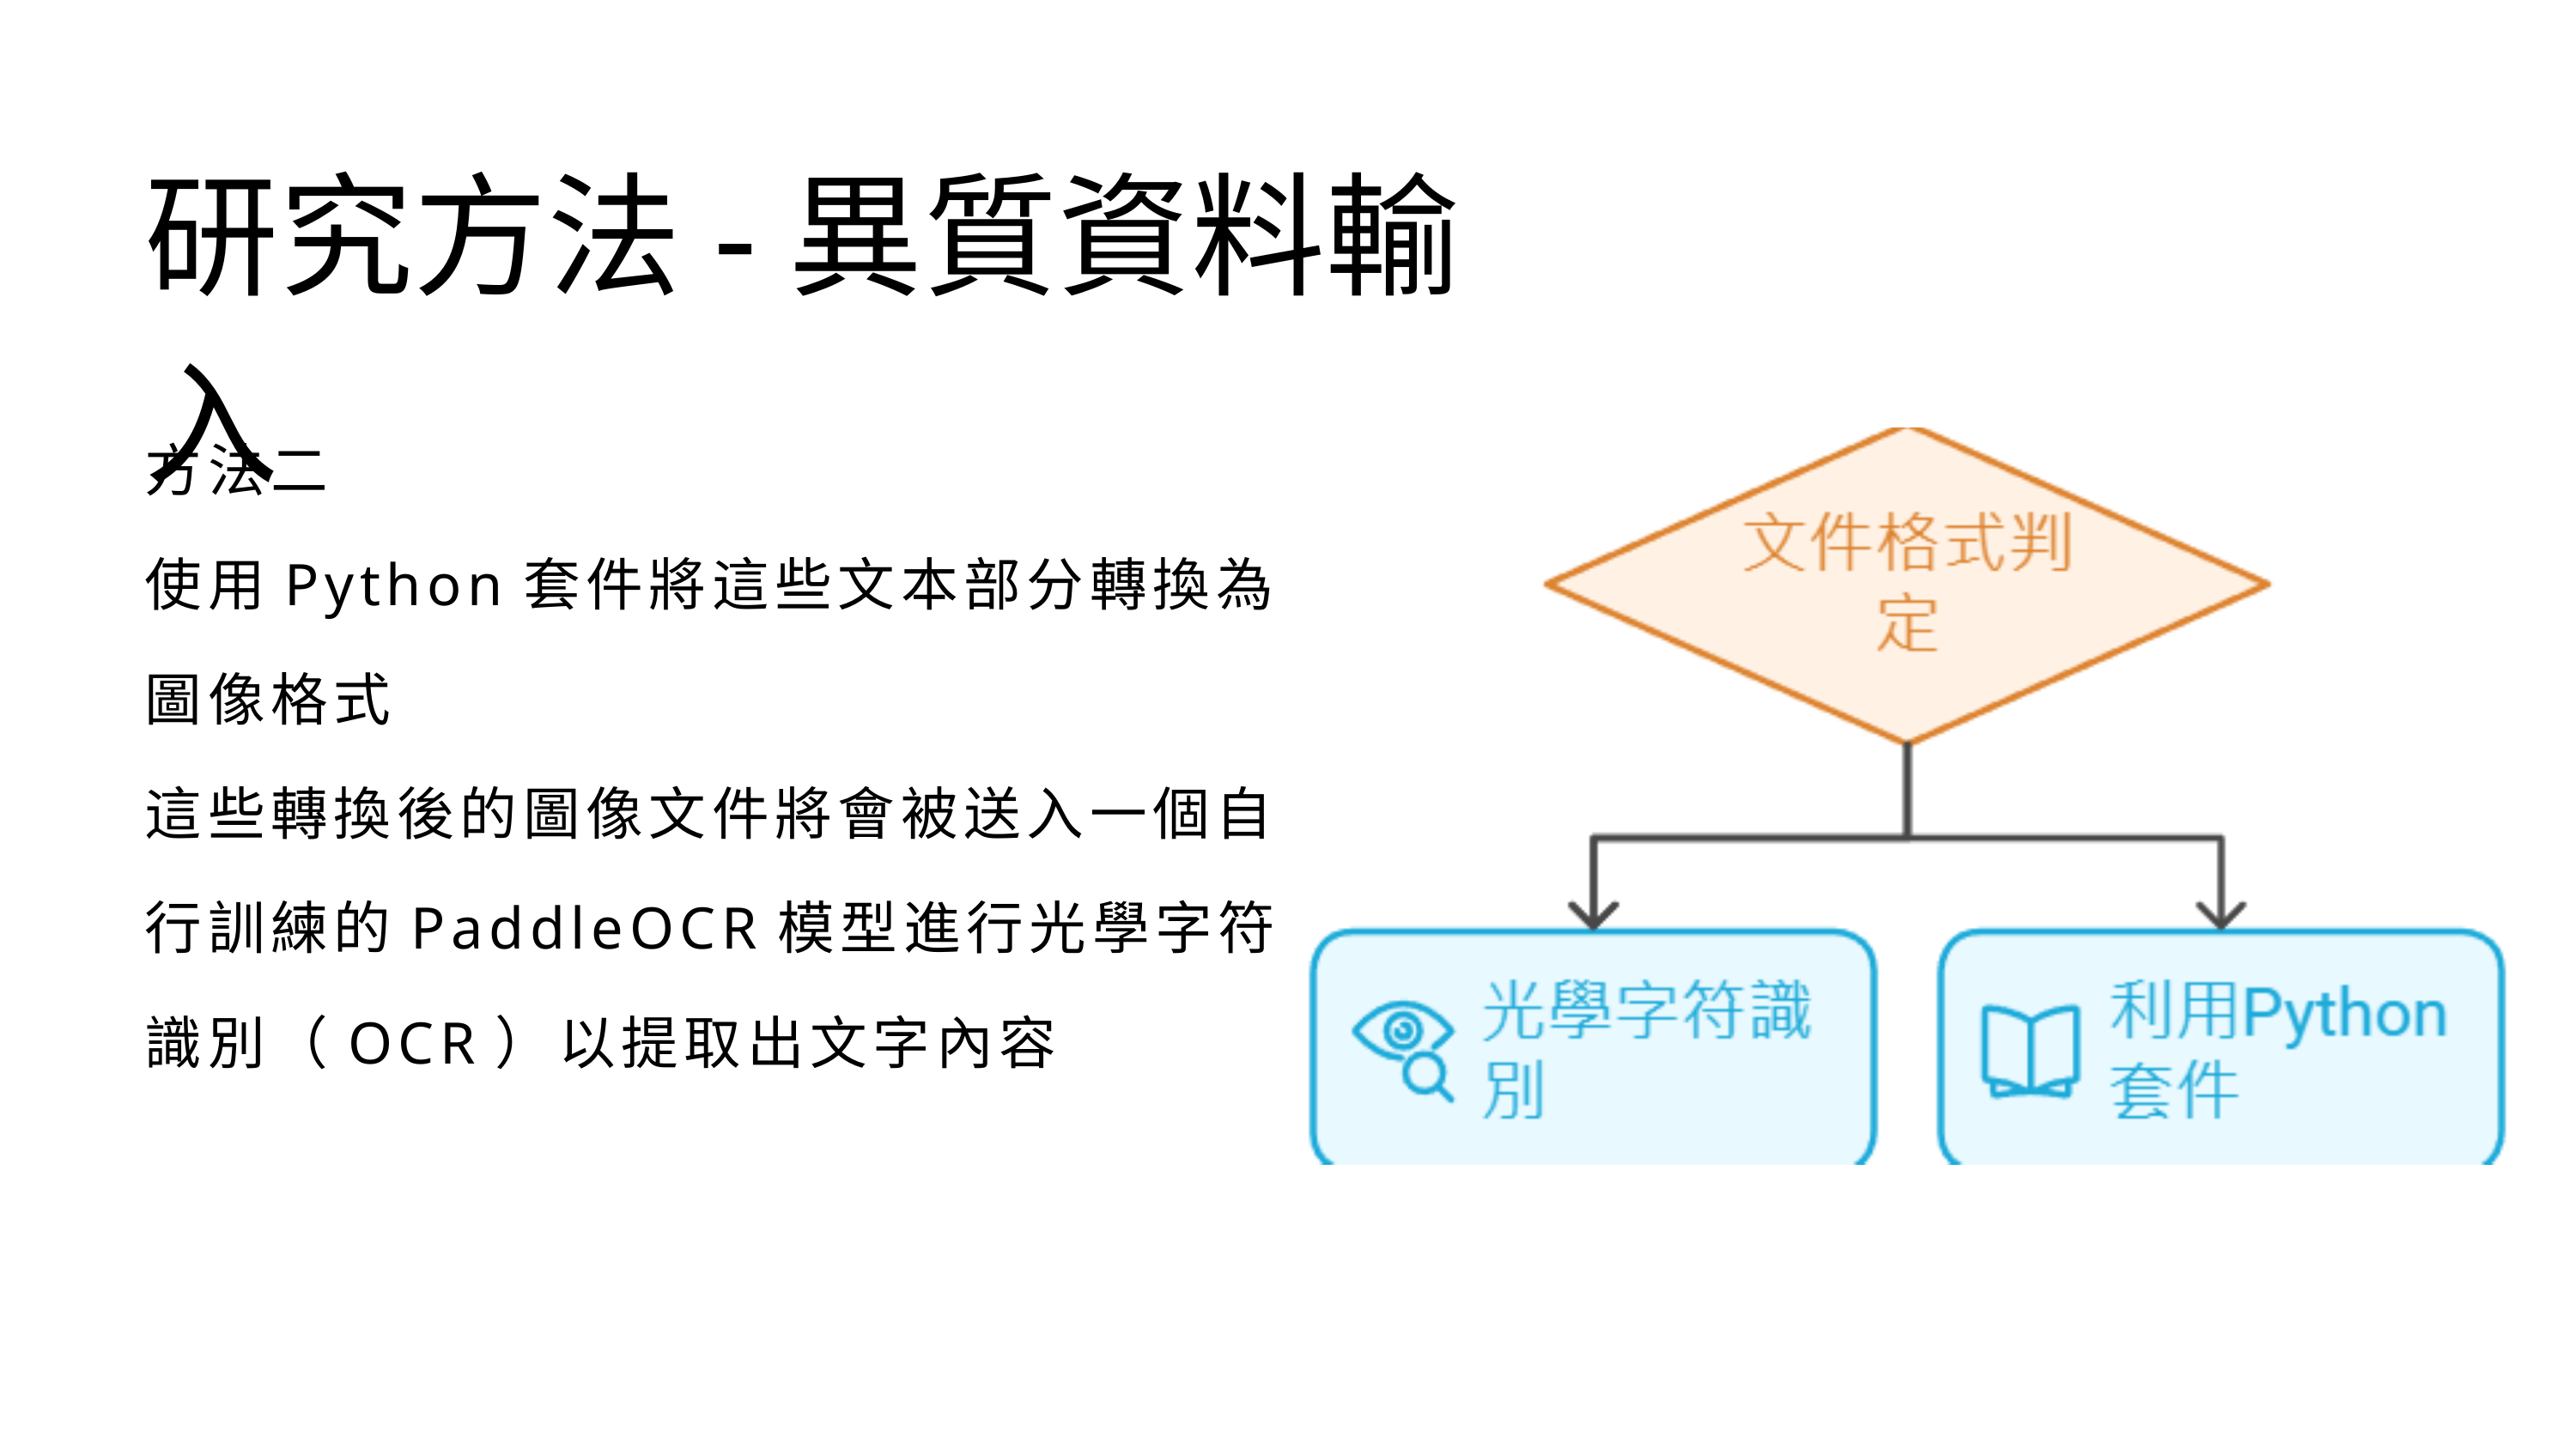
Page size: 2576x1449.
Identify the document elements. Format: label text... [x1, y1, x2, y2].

text_box 方法二 使用Python套件將這些文本部分轉換為圖像格式 這些轉換後的圖像文件將會被送入一個自行訓練的PaddleOCR模型進行光學字符識別（OCR）以提取出文字內容 [144, 388, 1289, 1076]
text_box [1243, 427, 2576, 1165]
text_box 研究方法-異質資料輸入 [144, 124, 1585, 500]
